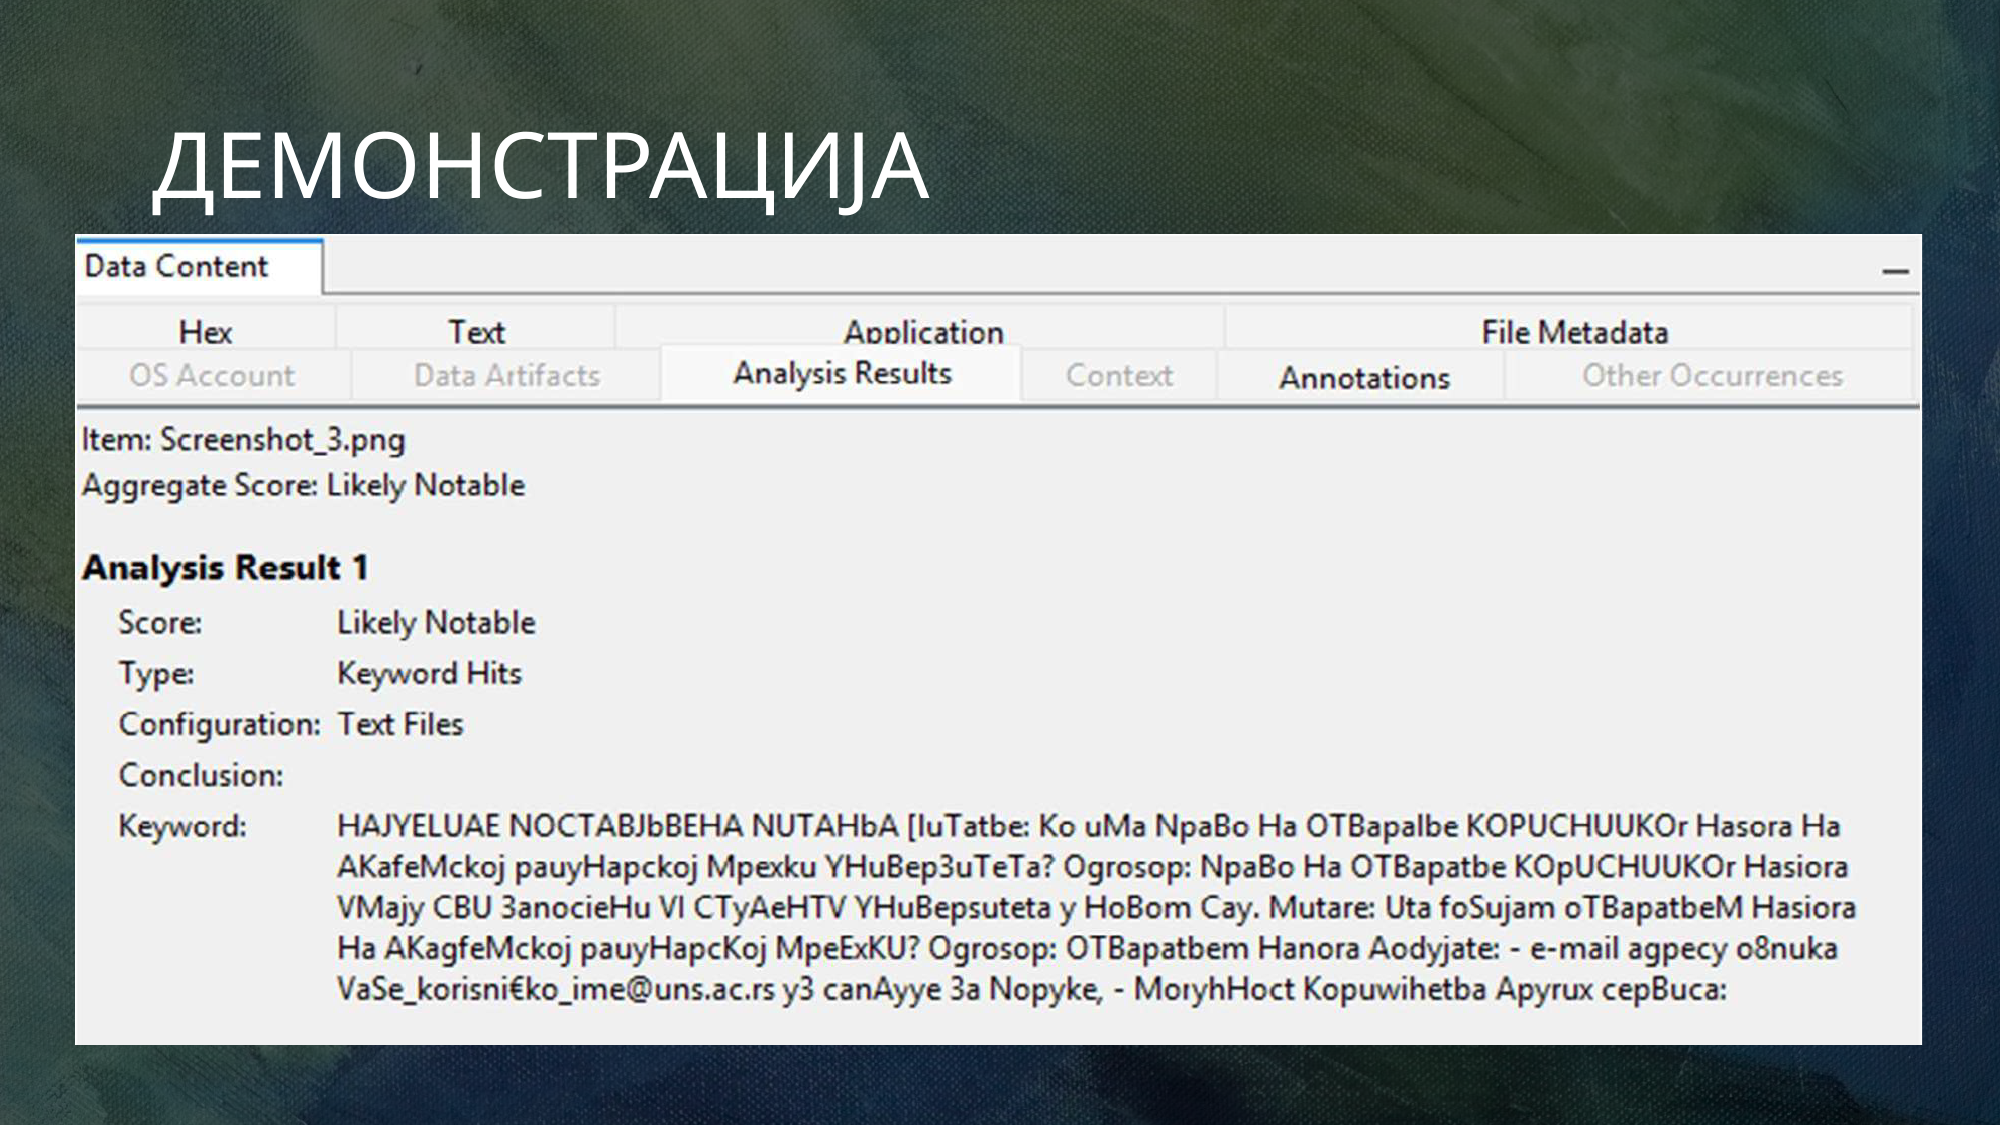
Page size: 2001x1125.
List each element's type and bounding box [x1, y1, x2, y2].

list [74, 233, 1923, 1045]
picture [0, 0, 2000, 1125]
